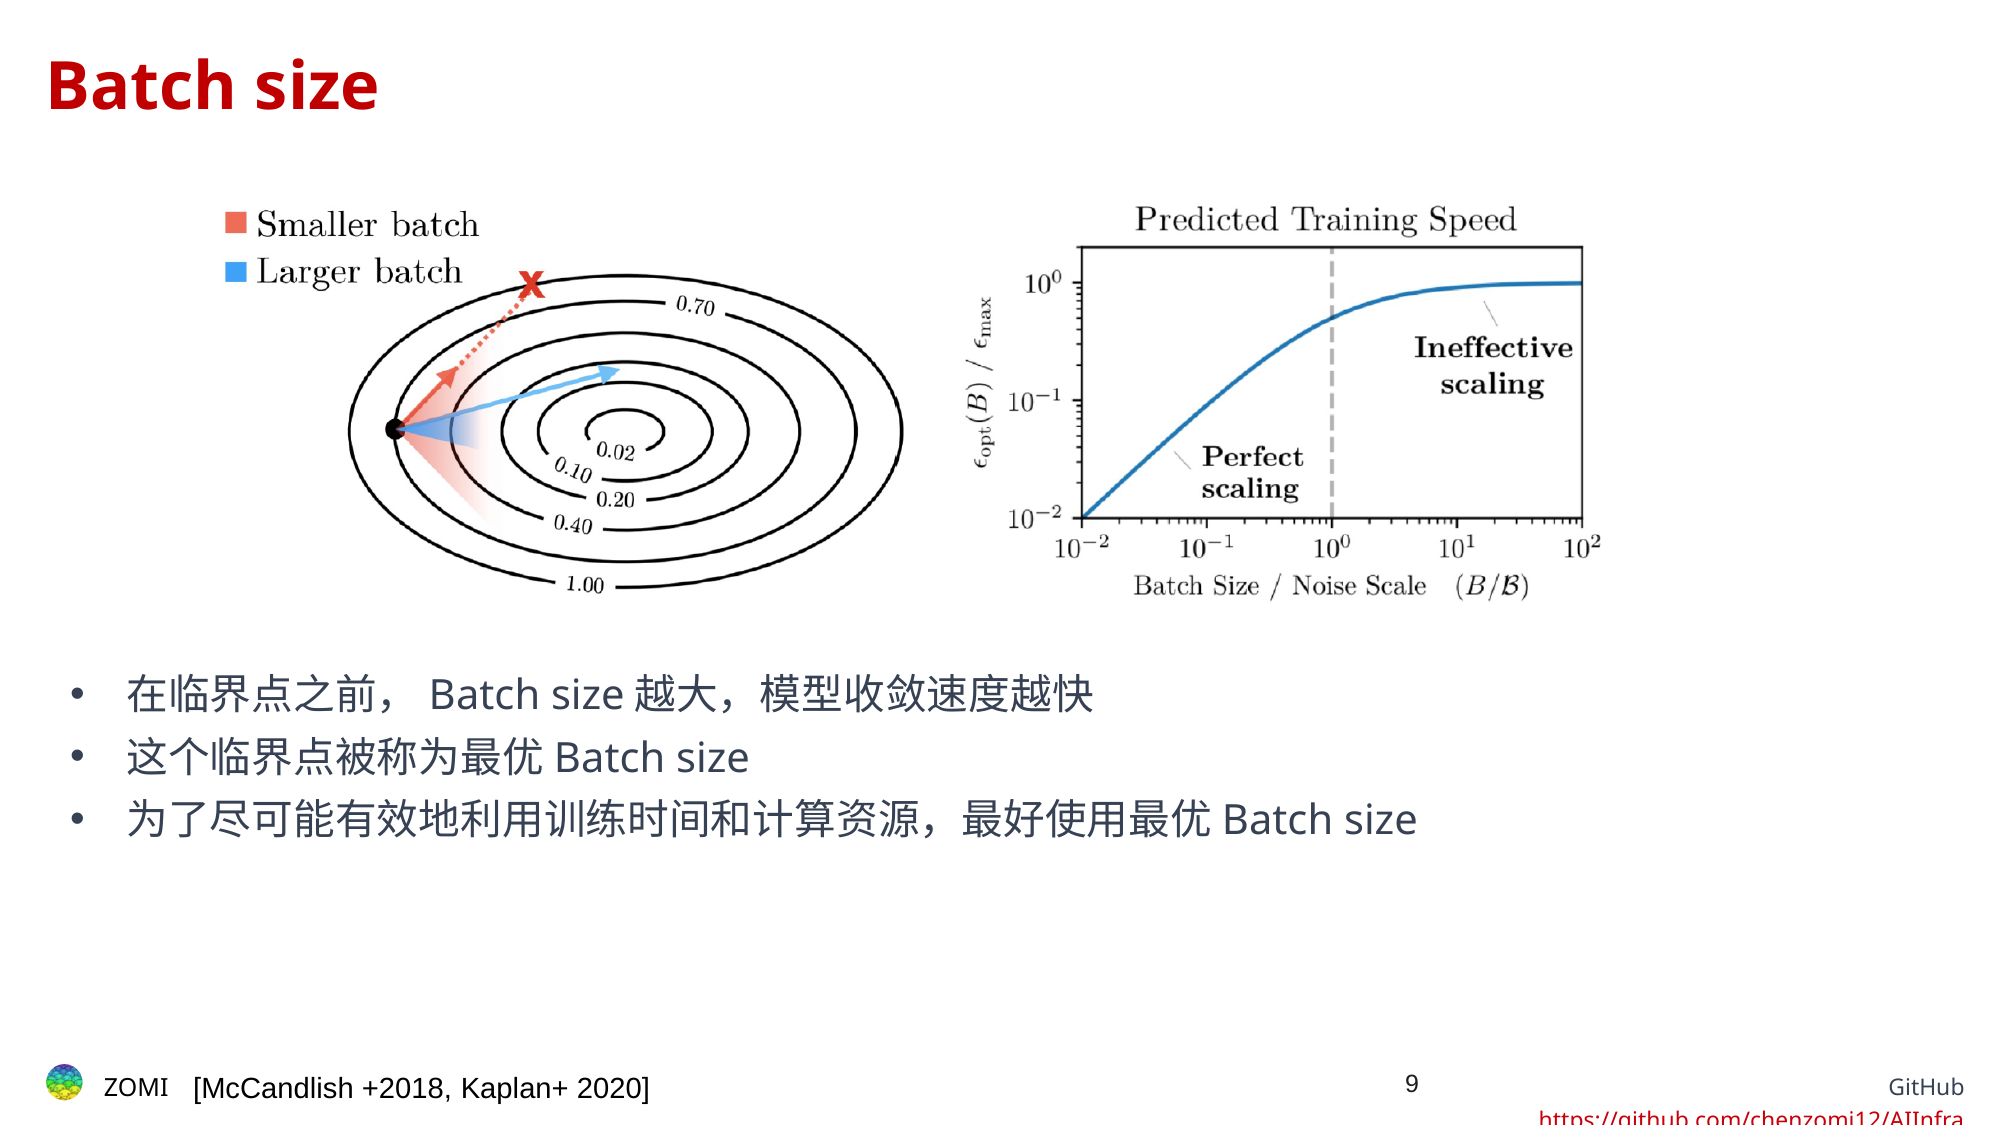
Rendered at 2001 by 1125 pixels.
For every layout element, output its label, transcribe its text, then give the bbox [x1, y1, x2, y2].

picture [47, 1065, 82, 1100]
text_box [McCandlish +2018, Kaplan+ 2020] [178, 1062, 747, 1112]
text_box 在临界点之前，Batch size越大，模型收敛速度越快 这个临界点被称为最优Batch size 为了尽可能有效地利用训练时间和计算资源，最好使用最优Batch size [55, 660, 1762, 851]
title Batch size [30, 34, 1830, 132]
picture [211, 179, 1606, 628]
